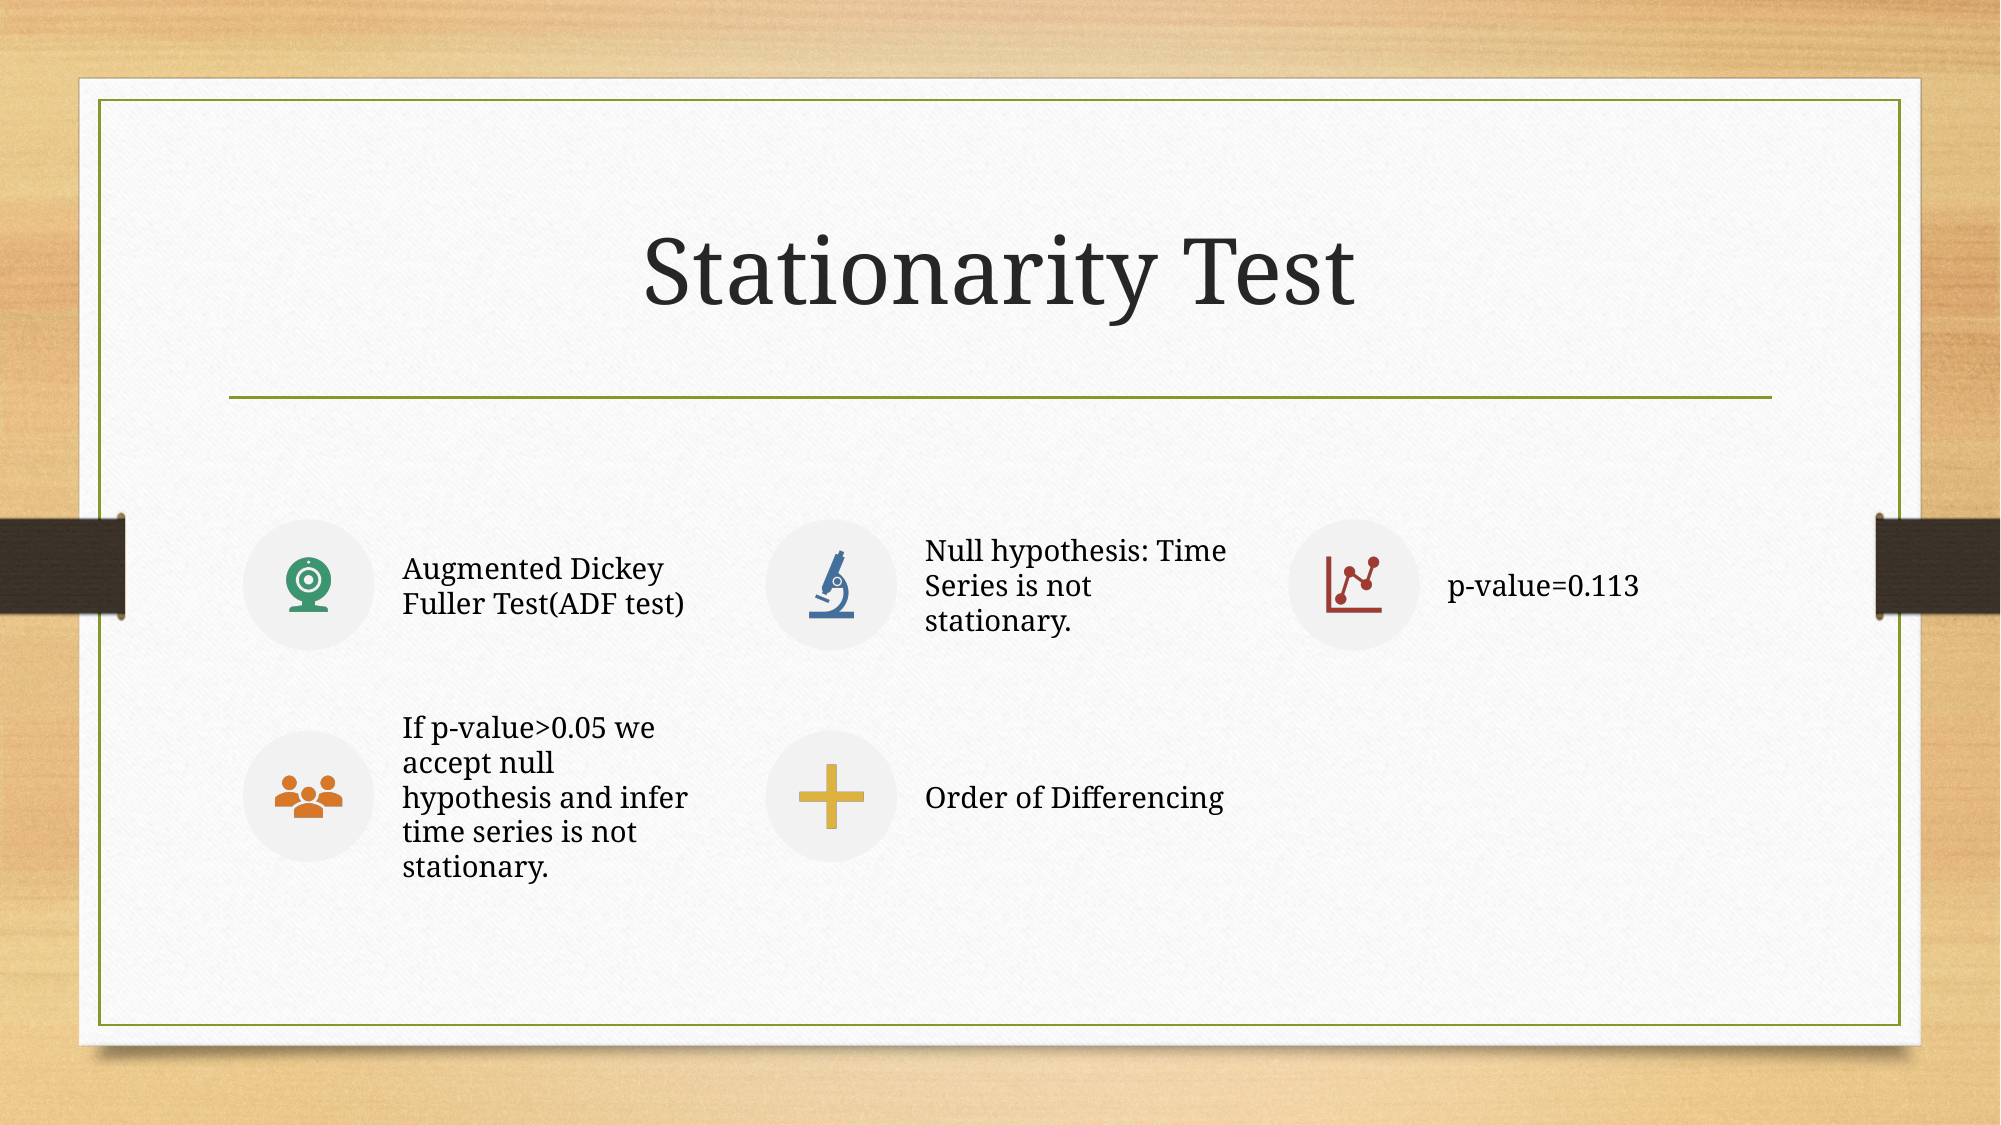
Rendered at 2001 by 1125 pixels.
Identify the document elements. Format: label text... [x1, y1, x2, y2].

title Stationarity Test [212, 161, 1788, 375]
picture [0, 0, 2001, 1125]
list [212, 454, 1788, 927]
